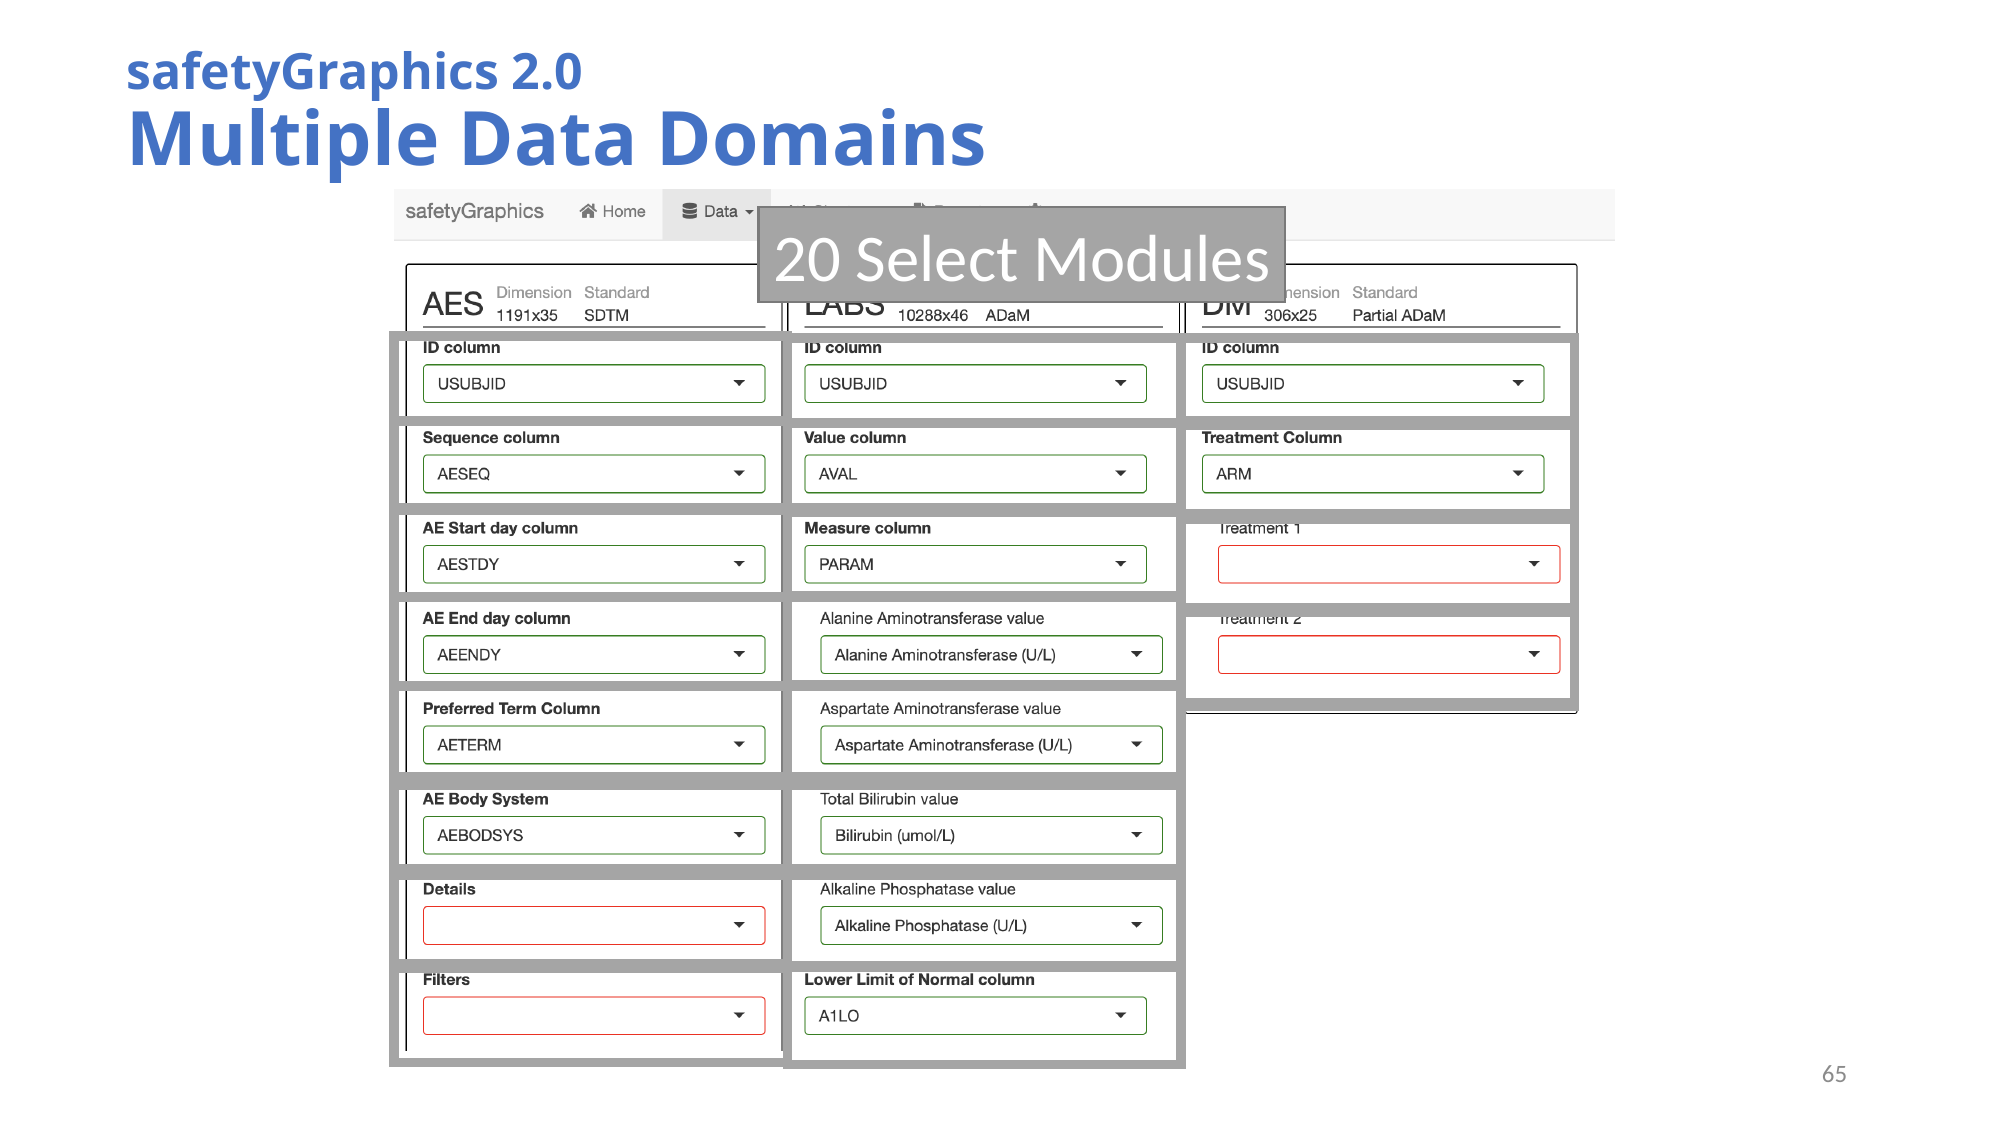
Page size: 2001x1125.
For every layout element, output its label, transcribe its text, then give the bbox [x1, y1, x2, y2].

picture [393, 189, 1615, 1058]
text_box safetyGraphics 2.0 Multiple Data Domains [111, 13, 1837, 189]
text_box [786, 1058, 1182, 1065]
text_box [393, 1058, 786, 1063]
slide_number 65 [1412, 1042, 1863, 1103]
